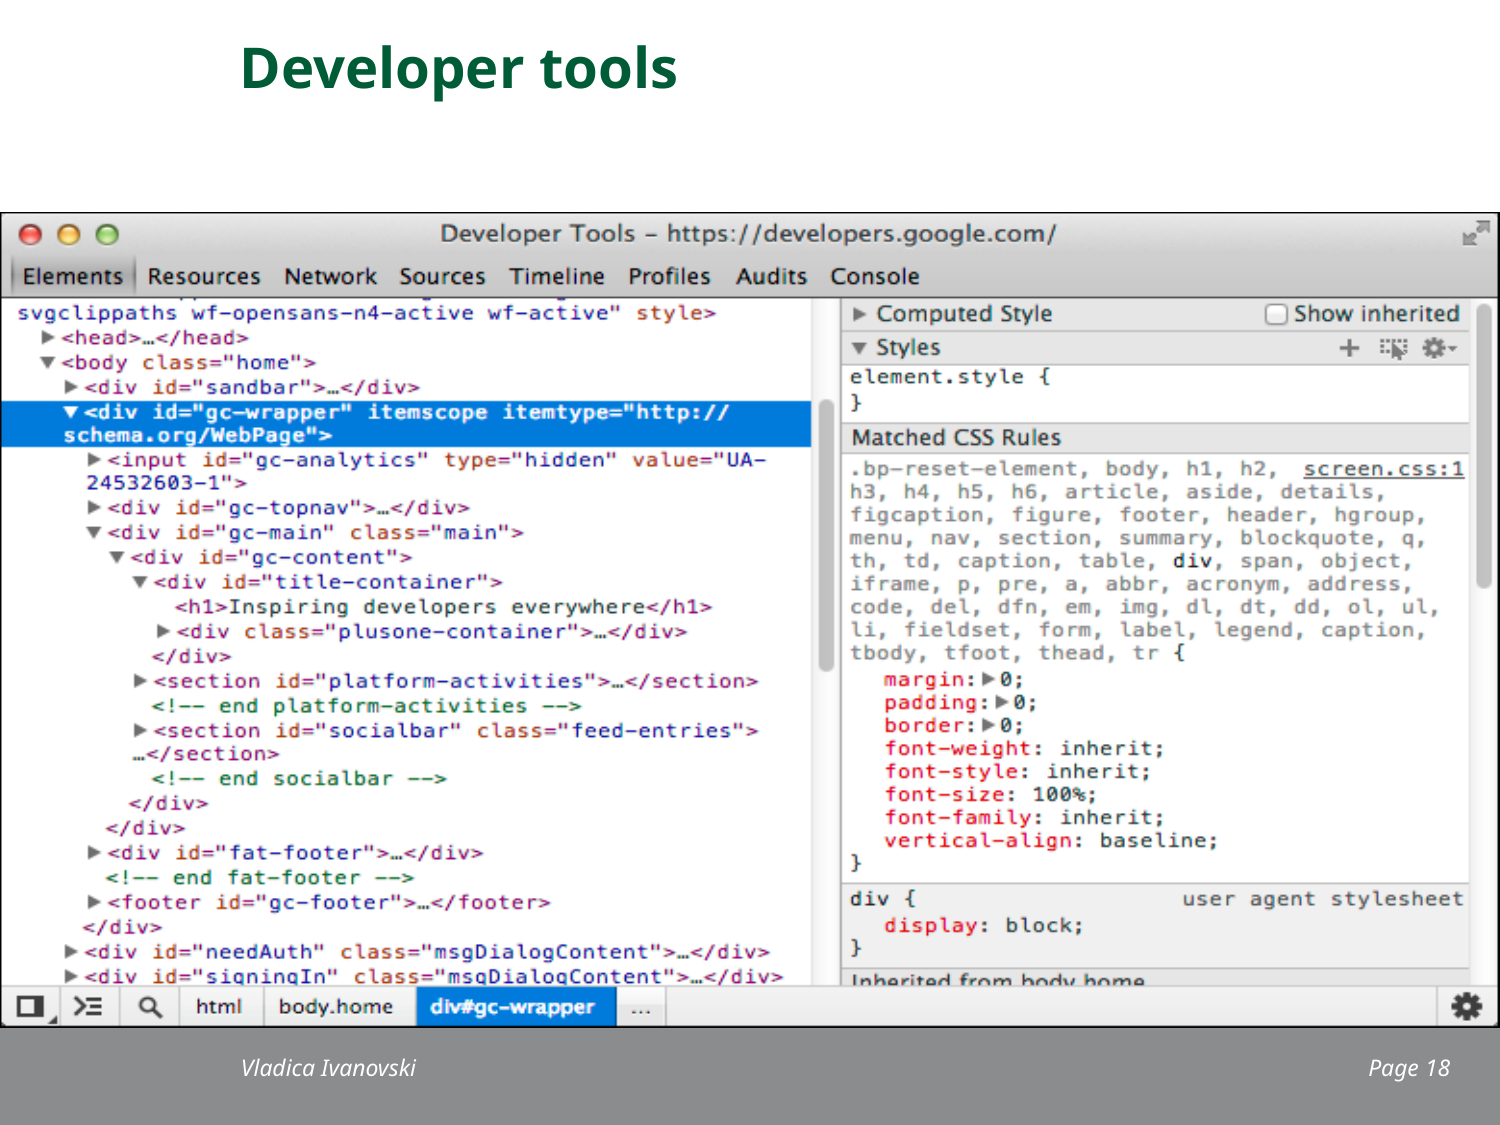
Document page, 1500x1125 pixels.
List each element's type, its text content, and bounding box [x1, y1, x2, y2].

title Developer tools [239, 45, 1452, 211]
footer Vladica Ivanovski [240, 1053, 729, 1085]
slide_number Page 18 [1066, 1053, 1451, 1085]
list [0, 212, 1500, 1028]
